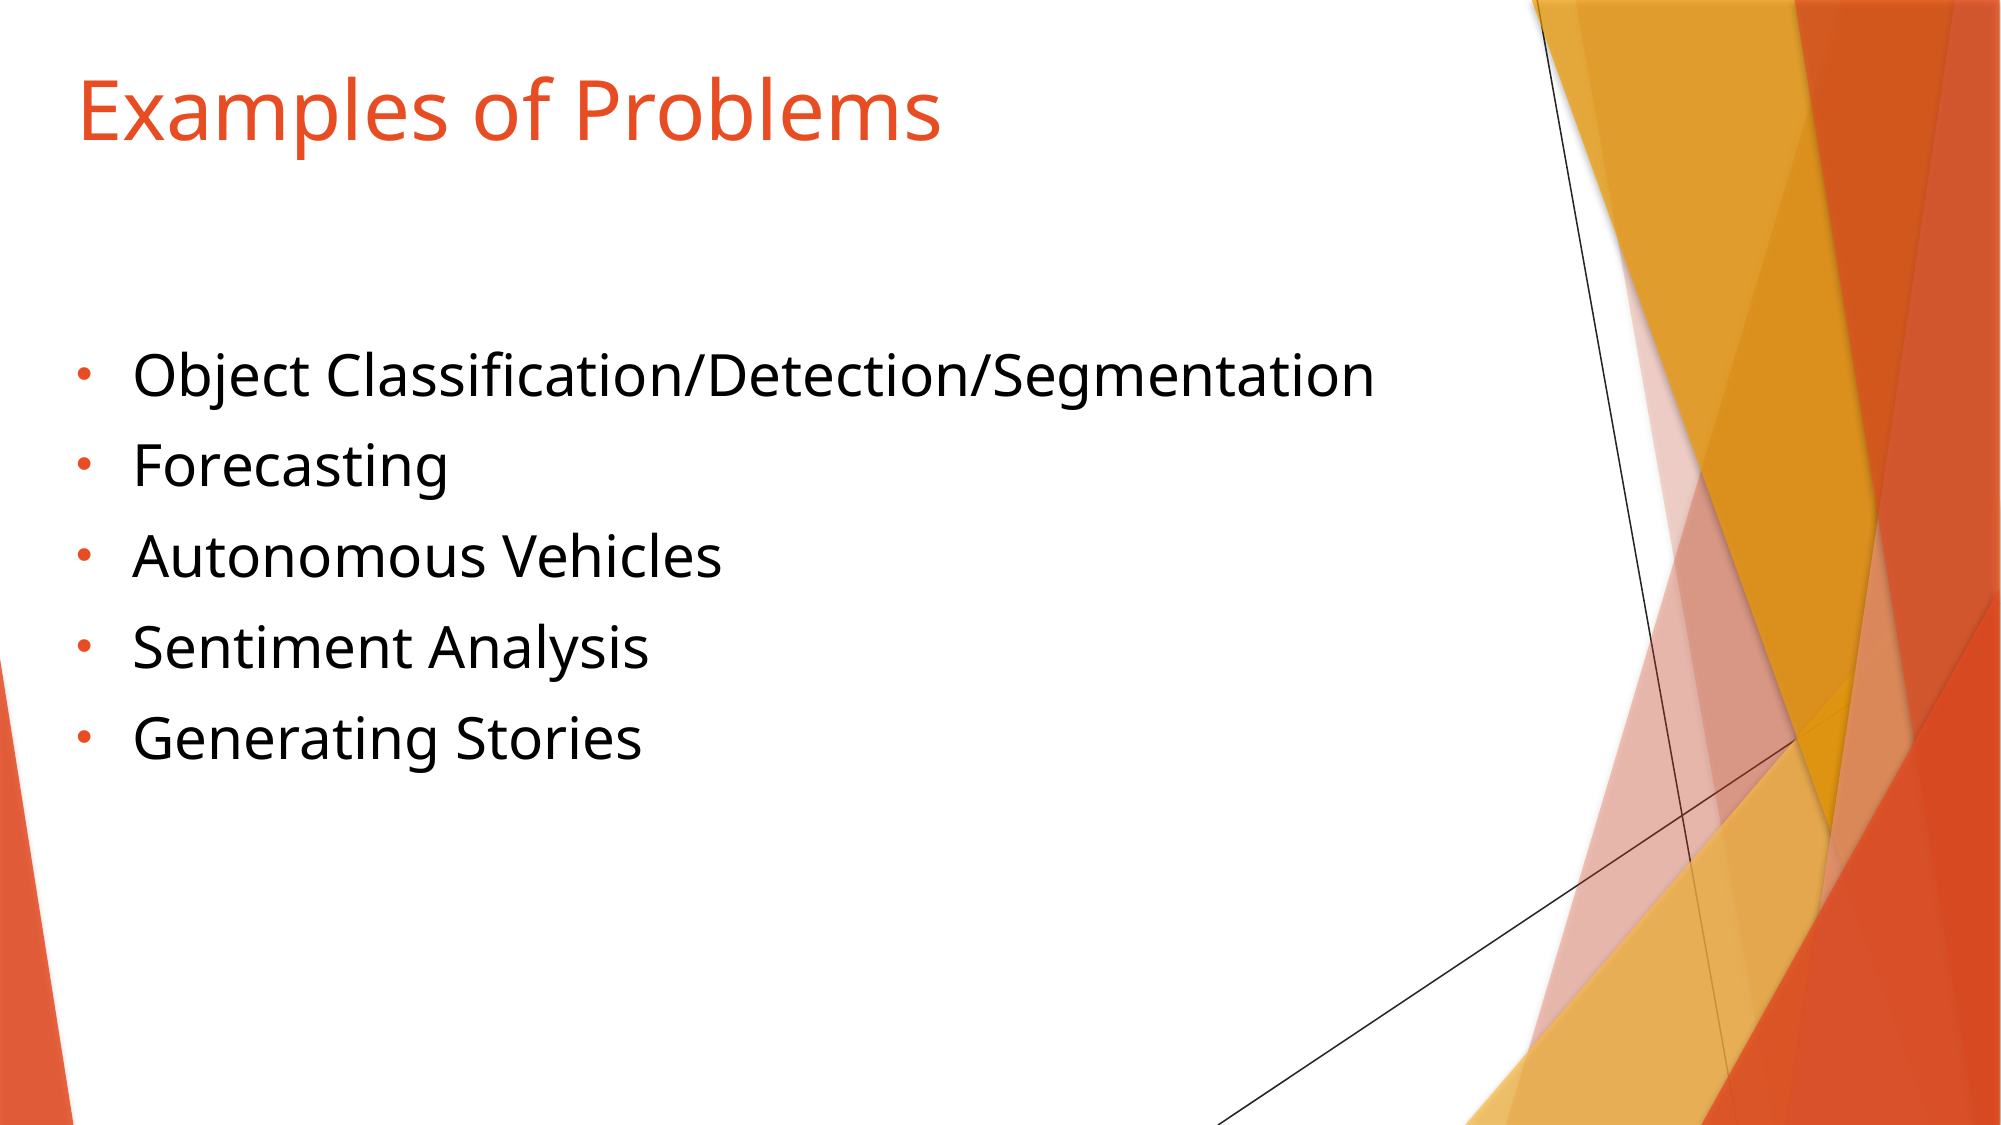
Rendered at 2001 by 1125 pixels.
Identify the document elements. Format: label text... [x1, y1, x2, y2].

title Examples of Problems [61, 50, 1934, 267]
list Object Classification/Detection/Segmentation Forecasting Autonomous Vehicles Sentiment Analysis Generating Stories [61, 330, 1472, 860]
